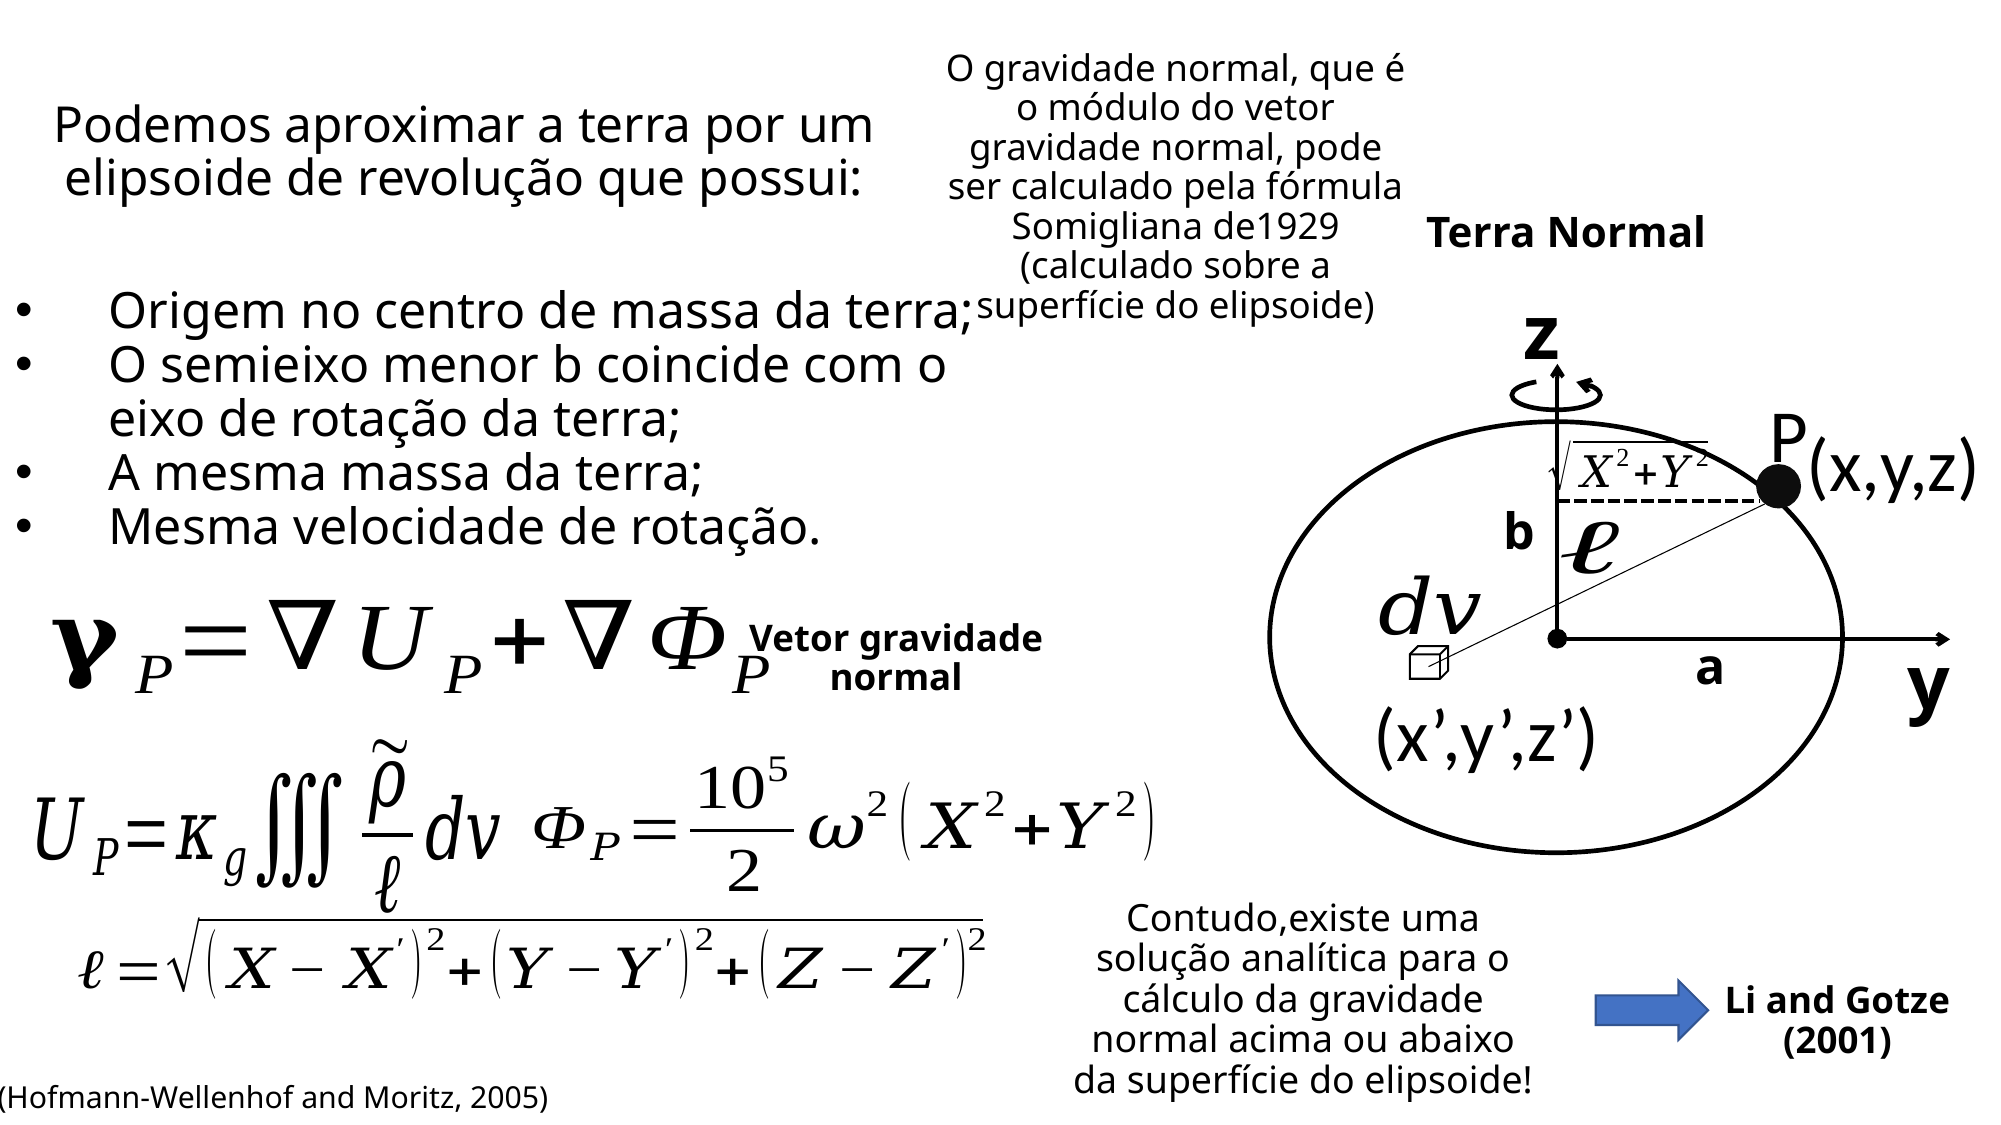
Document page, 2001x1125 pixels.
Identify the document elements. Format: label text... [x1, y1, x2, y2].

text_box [1428, 503, 1765, 667]
text_box [1756, 485, 1802, 509]
text_box Podemos aproximar a terra por um elipsoide de revolução que possui: [0, 89, 922, 213]
text_box O gravidade normal, que é o módulo do vetor gravidade normal, pode ser calculado pela fórmula Somigliana de1929 (calculado sobre a superfície do elipsoide) [922, 37, 1429, 334]
text_box (Hofmann-Wellenhof and Moritz, 2005) [0, 1067, 570, 1123]
text_box [1268, 420, 1844, 854]
text_box y [1891, 625, 1967, 734]
text_box P [1755, 380, 1821, 485]
text_box (x,y,z) [1806, 416, 1981, 507]
text_box Li and Gotze (2001) [1693, 971, 1982, 1069]
text_box a [1673, 667, 1748, 703]
text_box (x’,y’,z’) [1374, 686, 1601, 777]
text_box Terra Normal [1429, 166, 1734, 264]
text_box b [1481, 460, 1557, 503]
text_box Vetor gravidade normal [728, 609, 1064, 707]
text_box [1594, 977, 1693, 1043]
text_box Contudo,existe uma solução analítica para o cálculo da gravidade normal acima ou abaixo da superfície do elipsoide! [1050, 883, 1557, 1109]
text_box z [1504, 275, 1579, 384]
text_box [1408, 645, 1450, 680]
text_box [1559, 378, 1601, 411]
text_box [1511, 384, 1555, 411]
text_box Origem no centro de massa da terra; O semieixo menor b coincide com o eixo de rotação da terra; A mesma massa da terra; Mesma velocidade de rotação. [0, 213, 999, 563]
